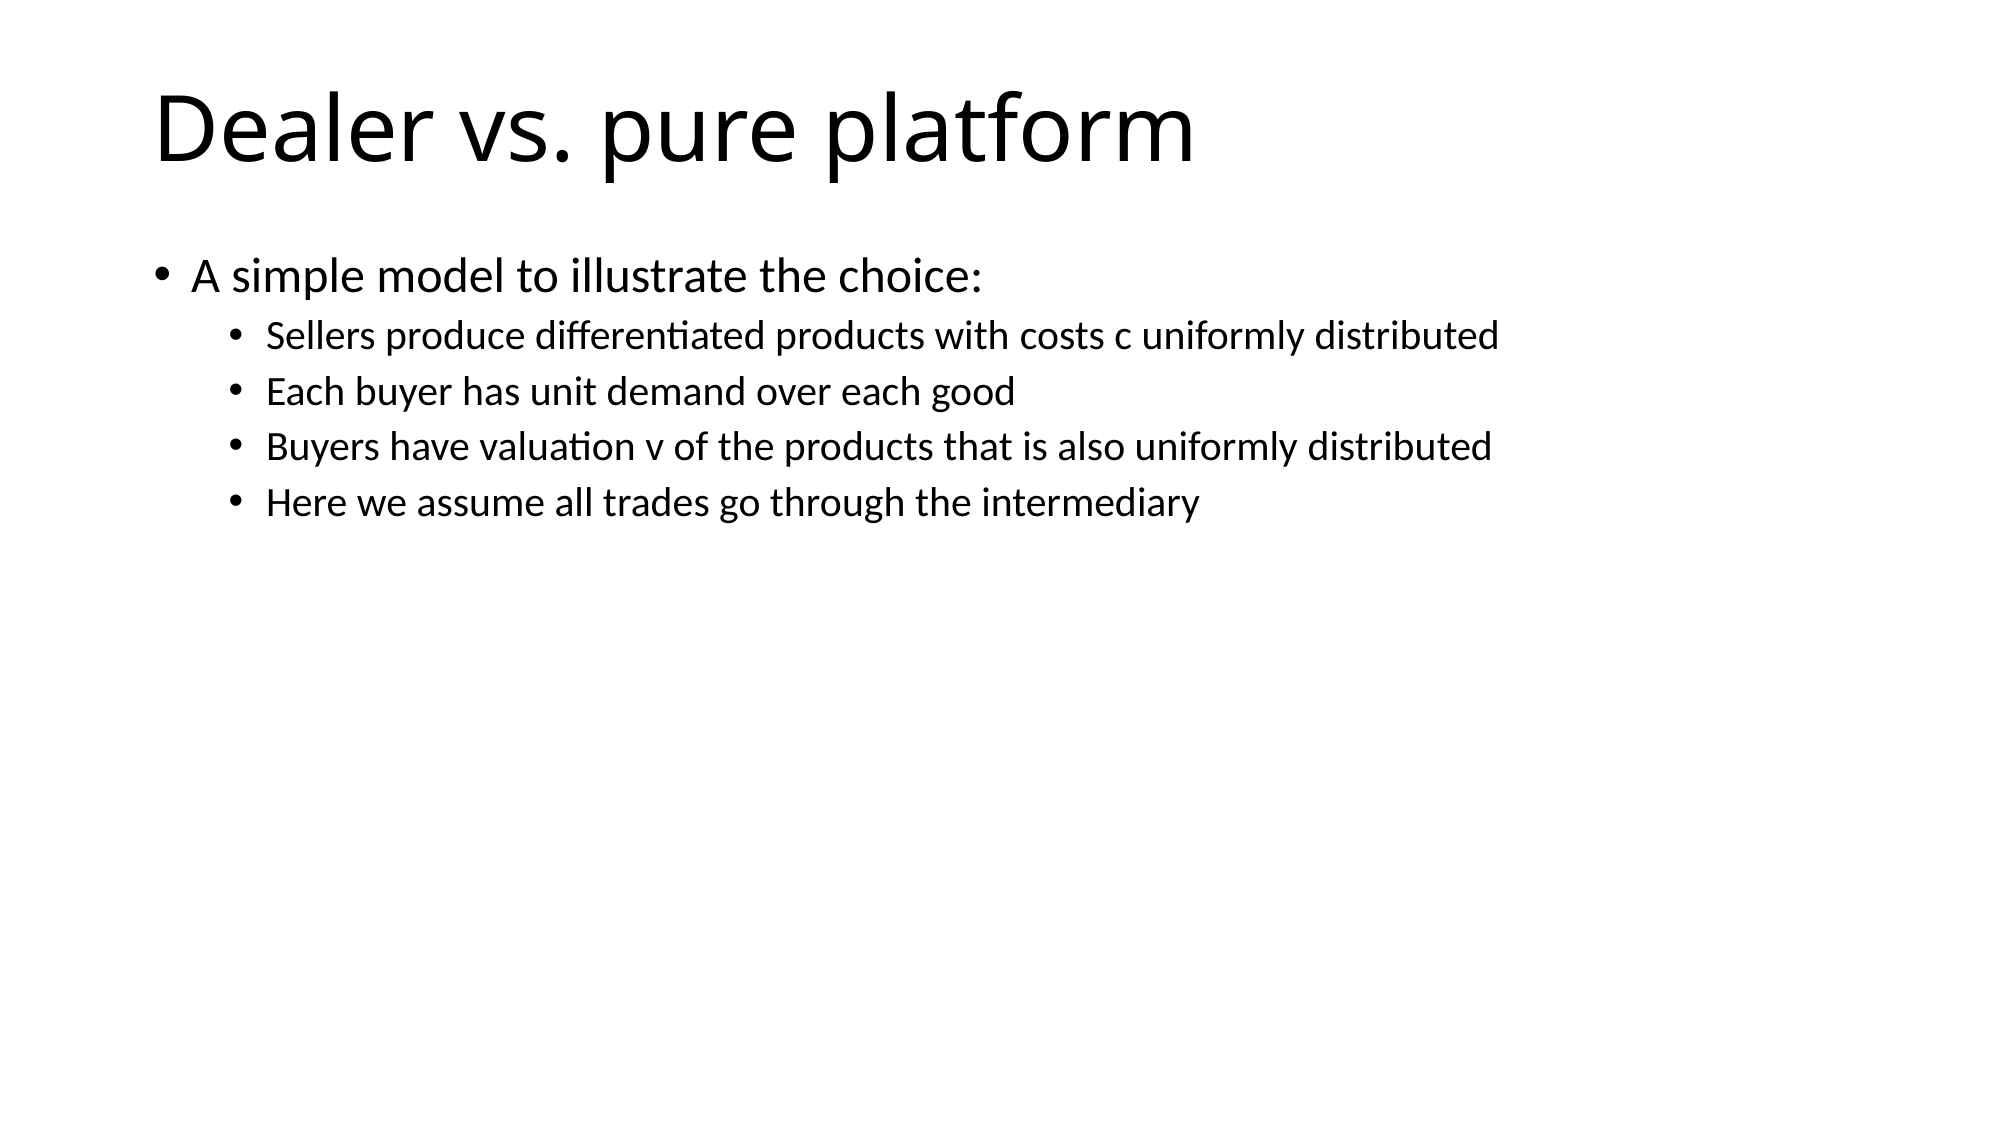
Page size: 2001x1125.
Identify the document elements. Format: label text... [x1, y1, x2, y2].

list A simple model to illustrate the choice: Sellers produce differentiated products with costs c uniformly distributed Each buyer has unit demand over each good Buyers have valuation v of the products that is also uniformly distributed Here we assume all trades go through the intermediary [138, 241, 1963, 1101]
text_box Dealer vs. pure platform [137, 23, 1863, 241]
